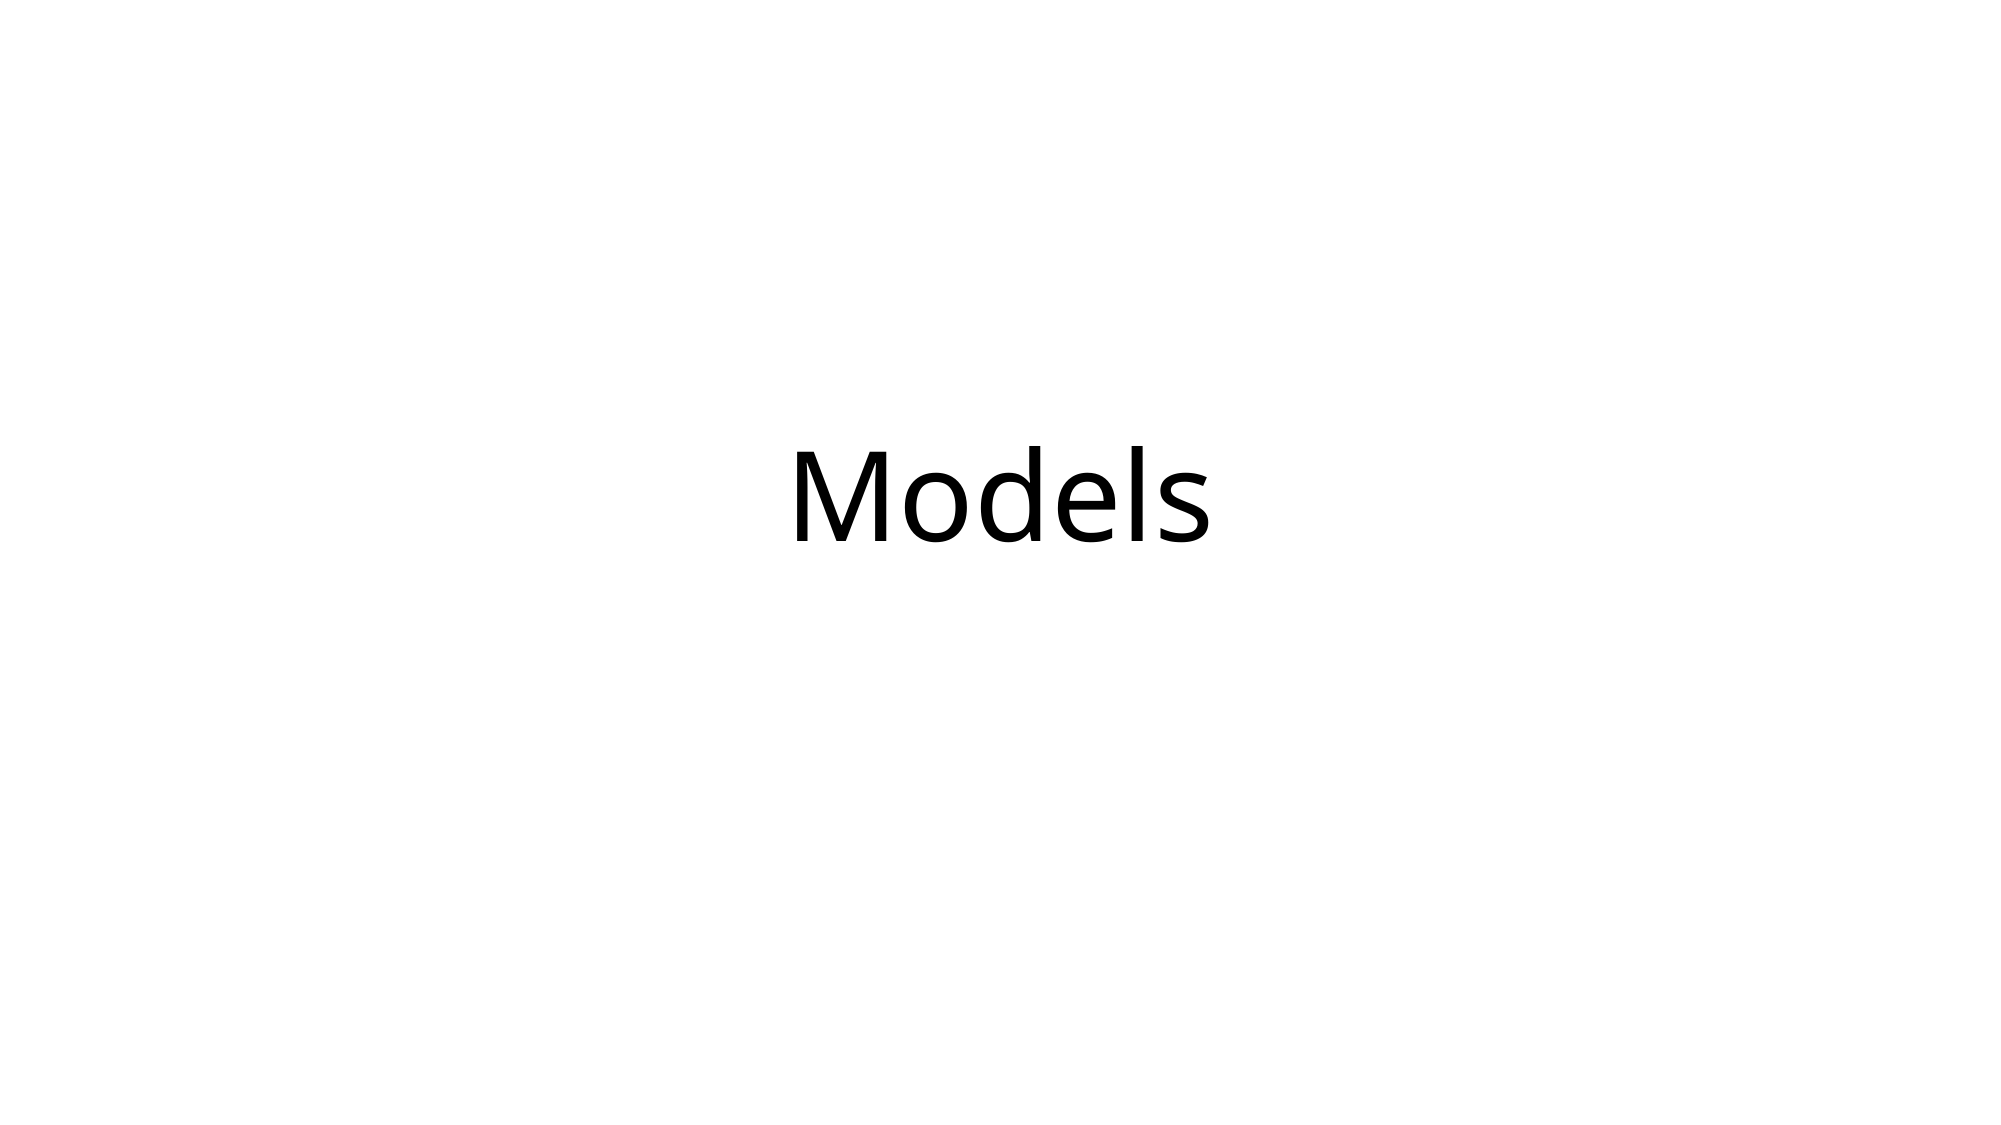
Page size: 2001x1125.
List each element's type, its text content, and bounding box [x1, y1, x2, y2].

title Models [249, 184, 1750, 576]
